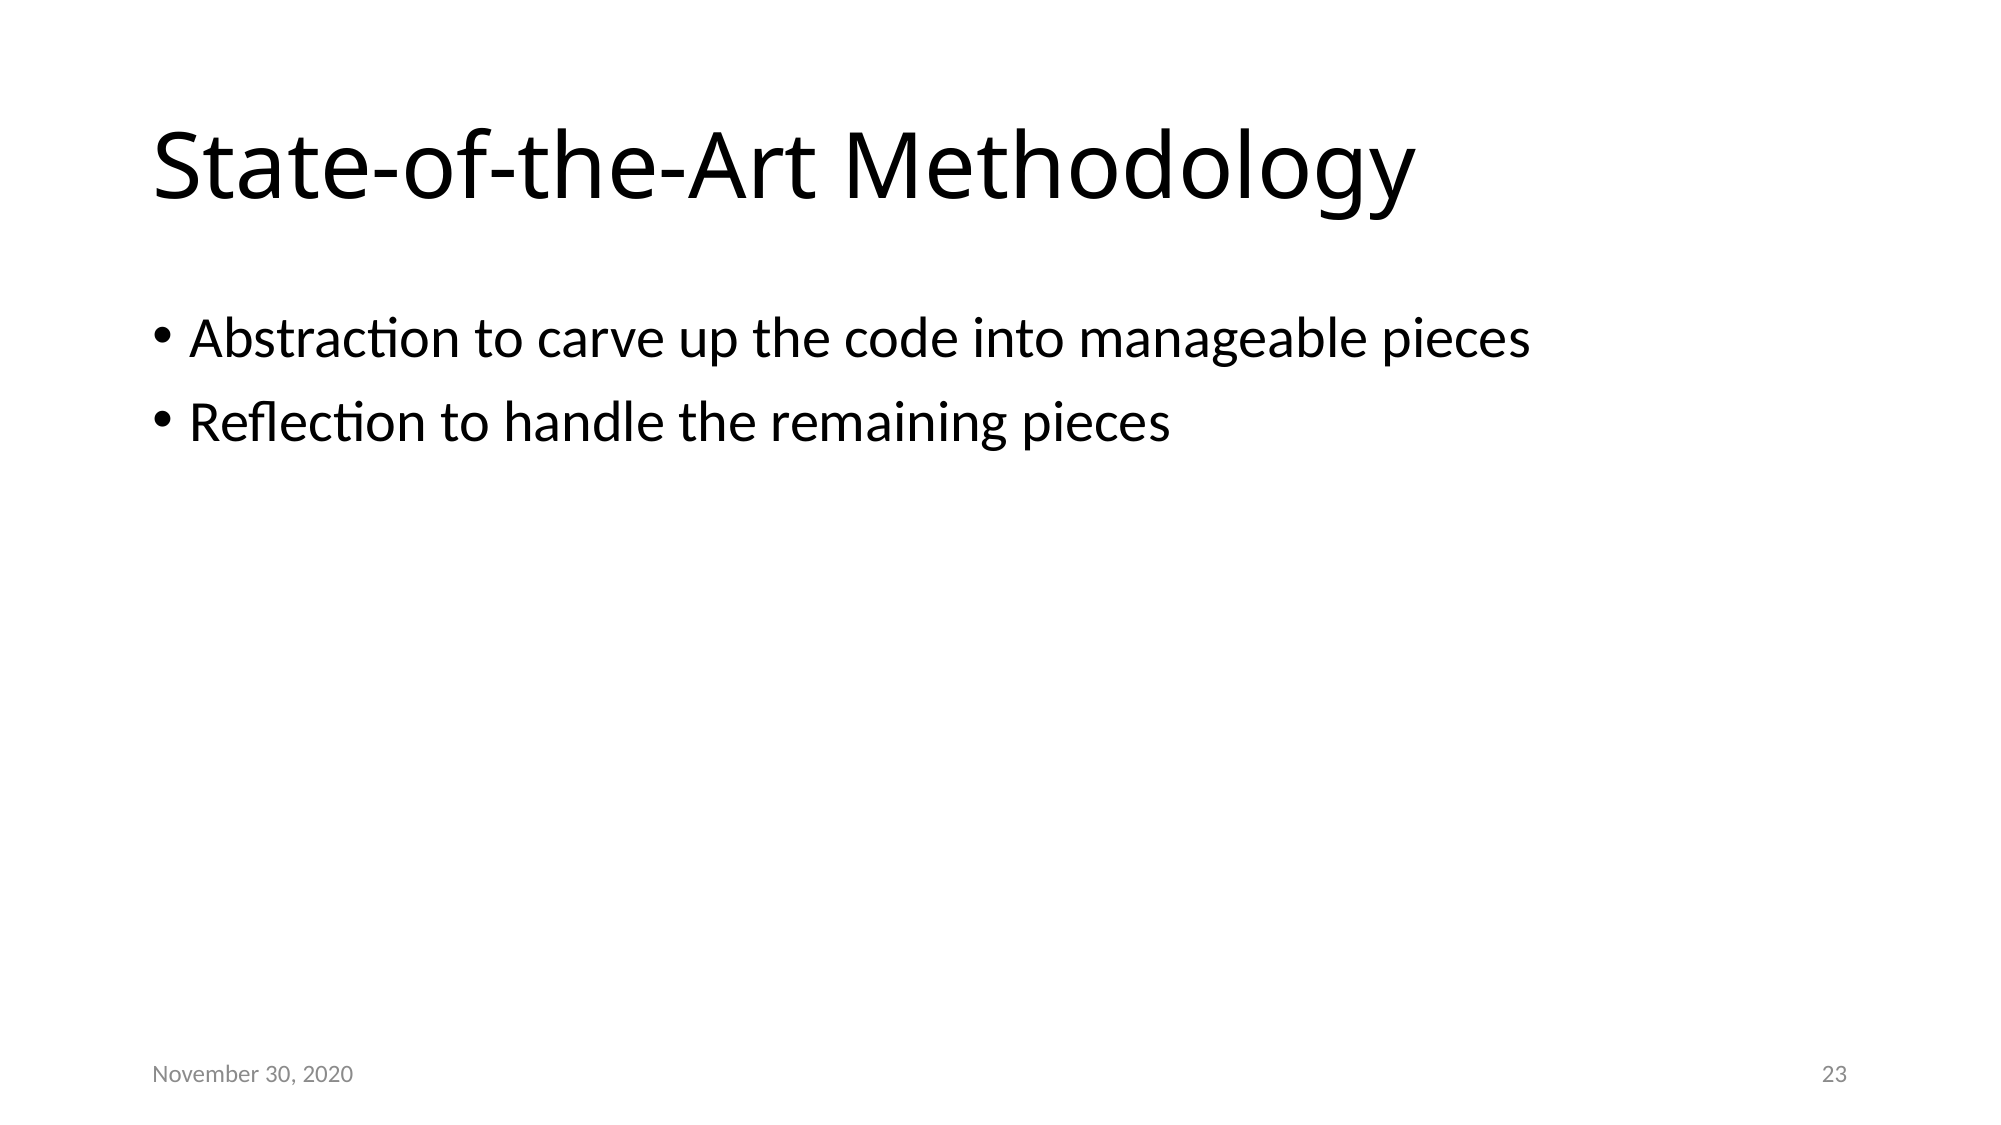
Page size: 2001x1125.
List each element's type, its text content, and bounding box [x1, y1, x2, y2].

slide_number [137, 1042, 588, 1103]
list Abstraction to carve up the code into manageable pieces Reflection to handle the remaining pieces [137, 299, 1863, 1014]
title State-of-the-Art Methodology [137, 59, 1863, 278]
slide_number 23 [1412, 1042, 1863, 1103]
